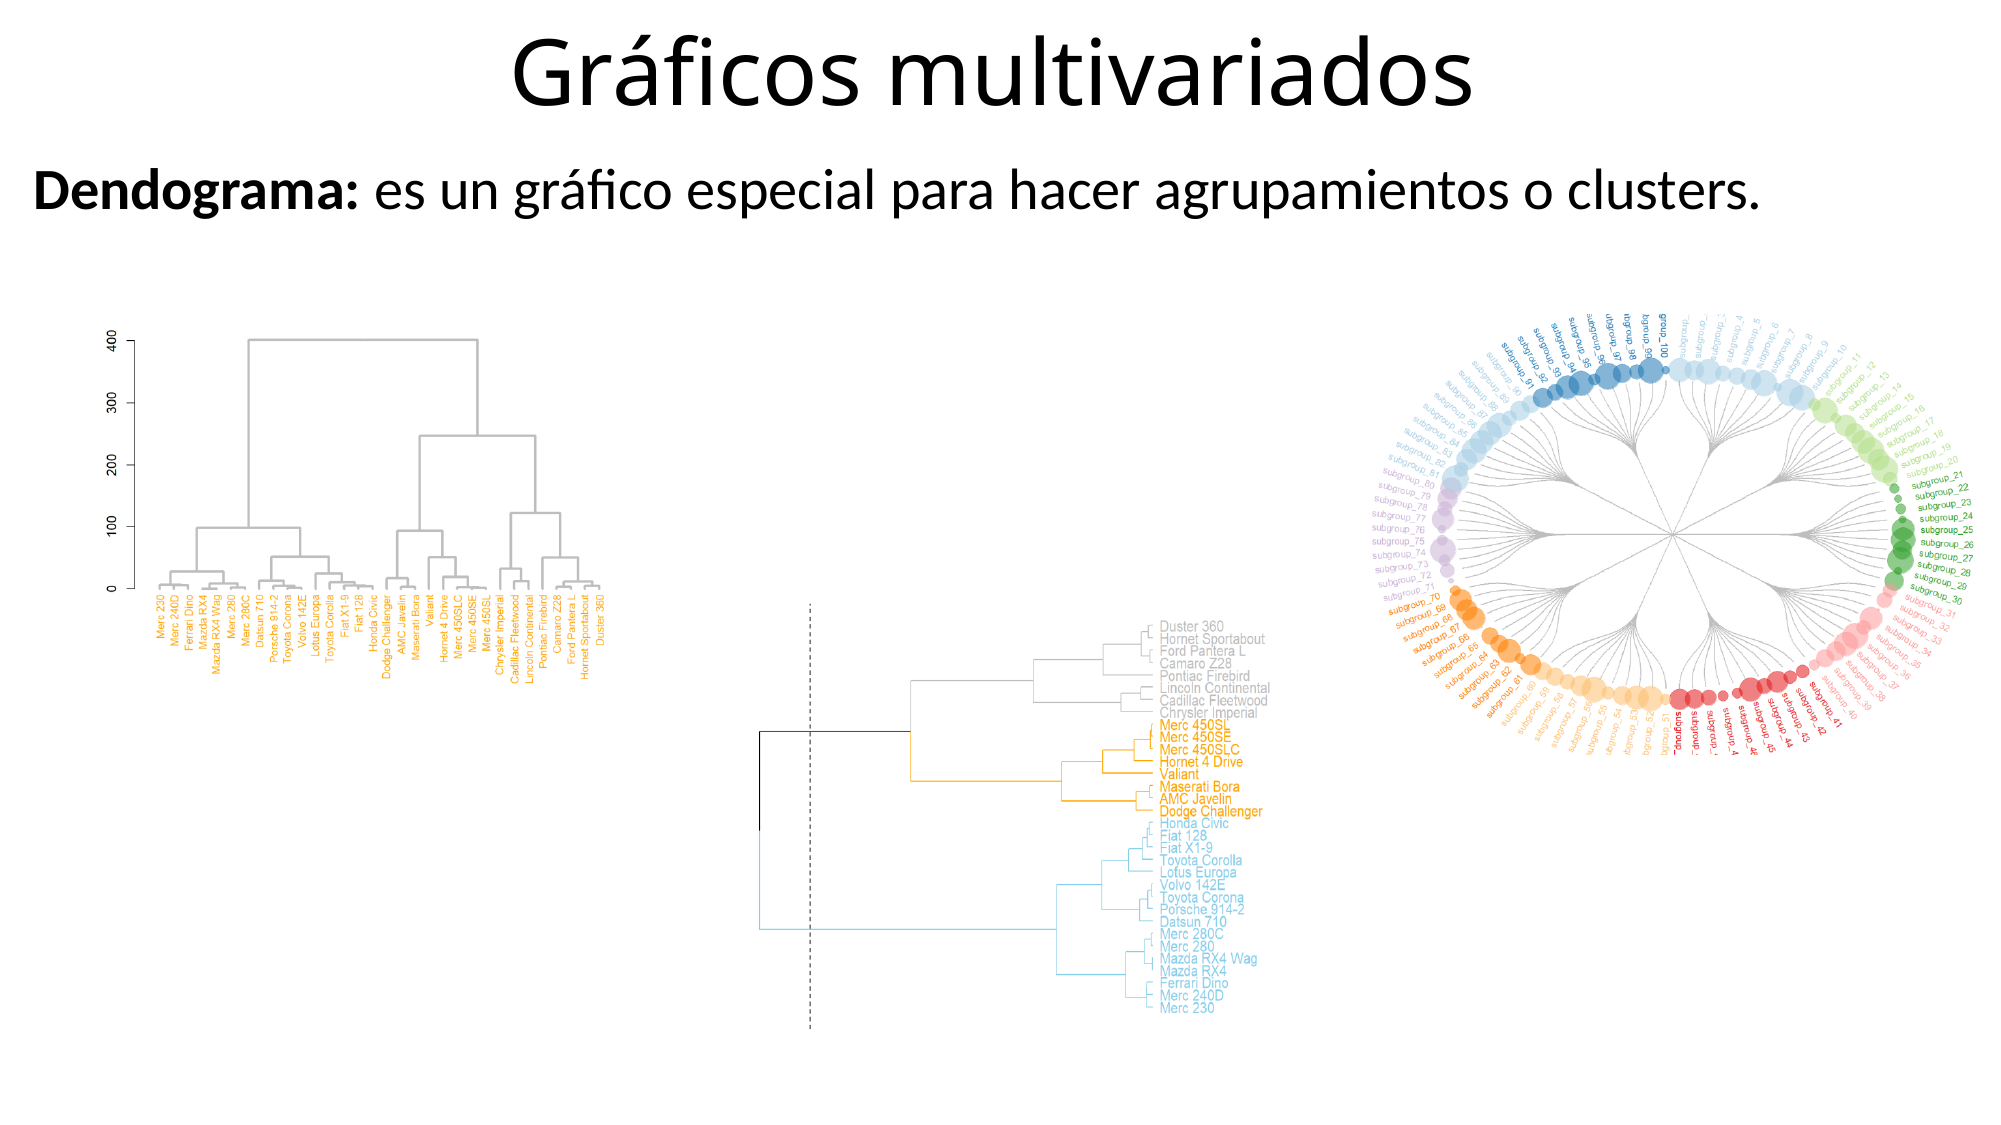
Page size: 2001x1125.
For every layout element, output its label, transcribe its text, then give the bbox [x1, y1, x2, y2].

list Dendograma: es un gráfico especial para hacer agrupamientos o clusters. [18, 151, 1969, 1086]
picture [101, 314, 613, 691]
title Gráficos multivariados [19, 9, 1967, 143]
picture [728, 585, 1278, 1047]
picture [1364, 314, 1981, 755]
